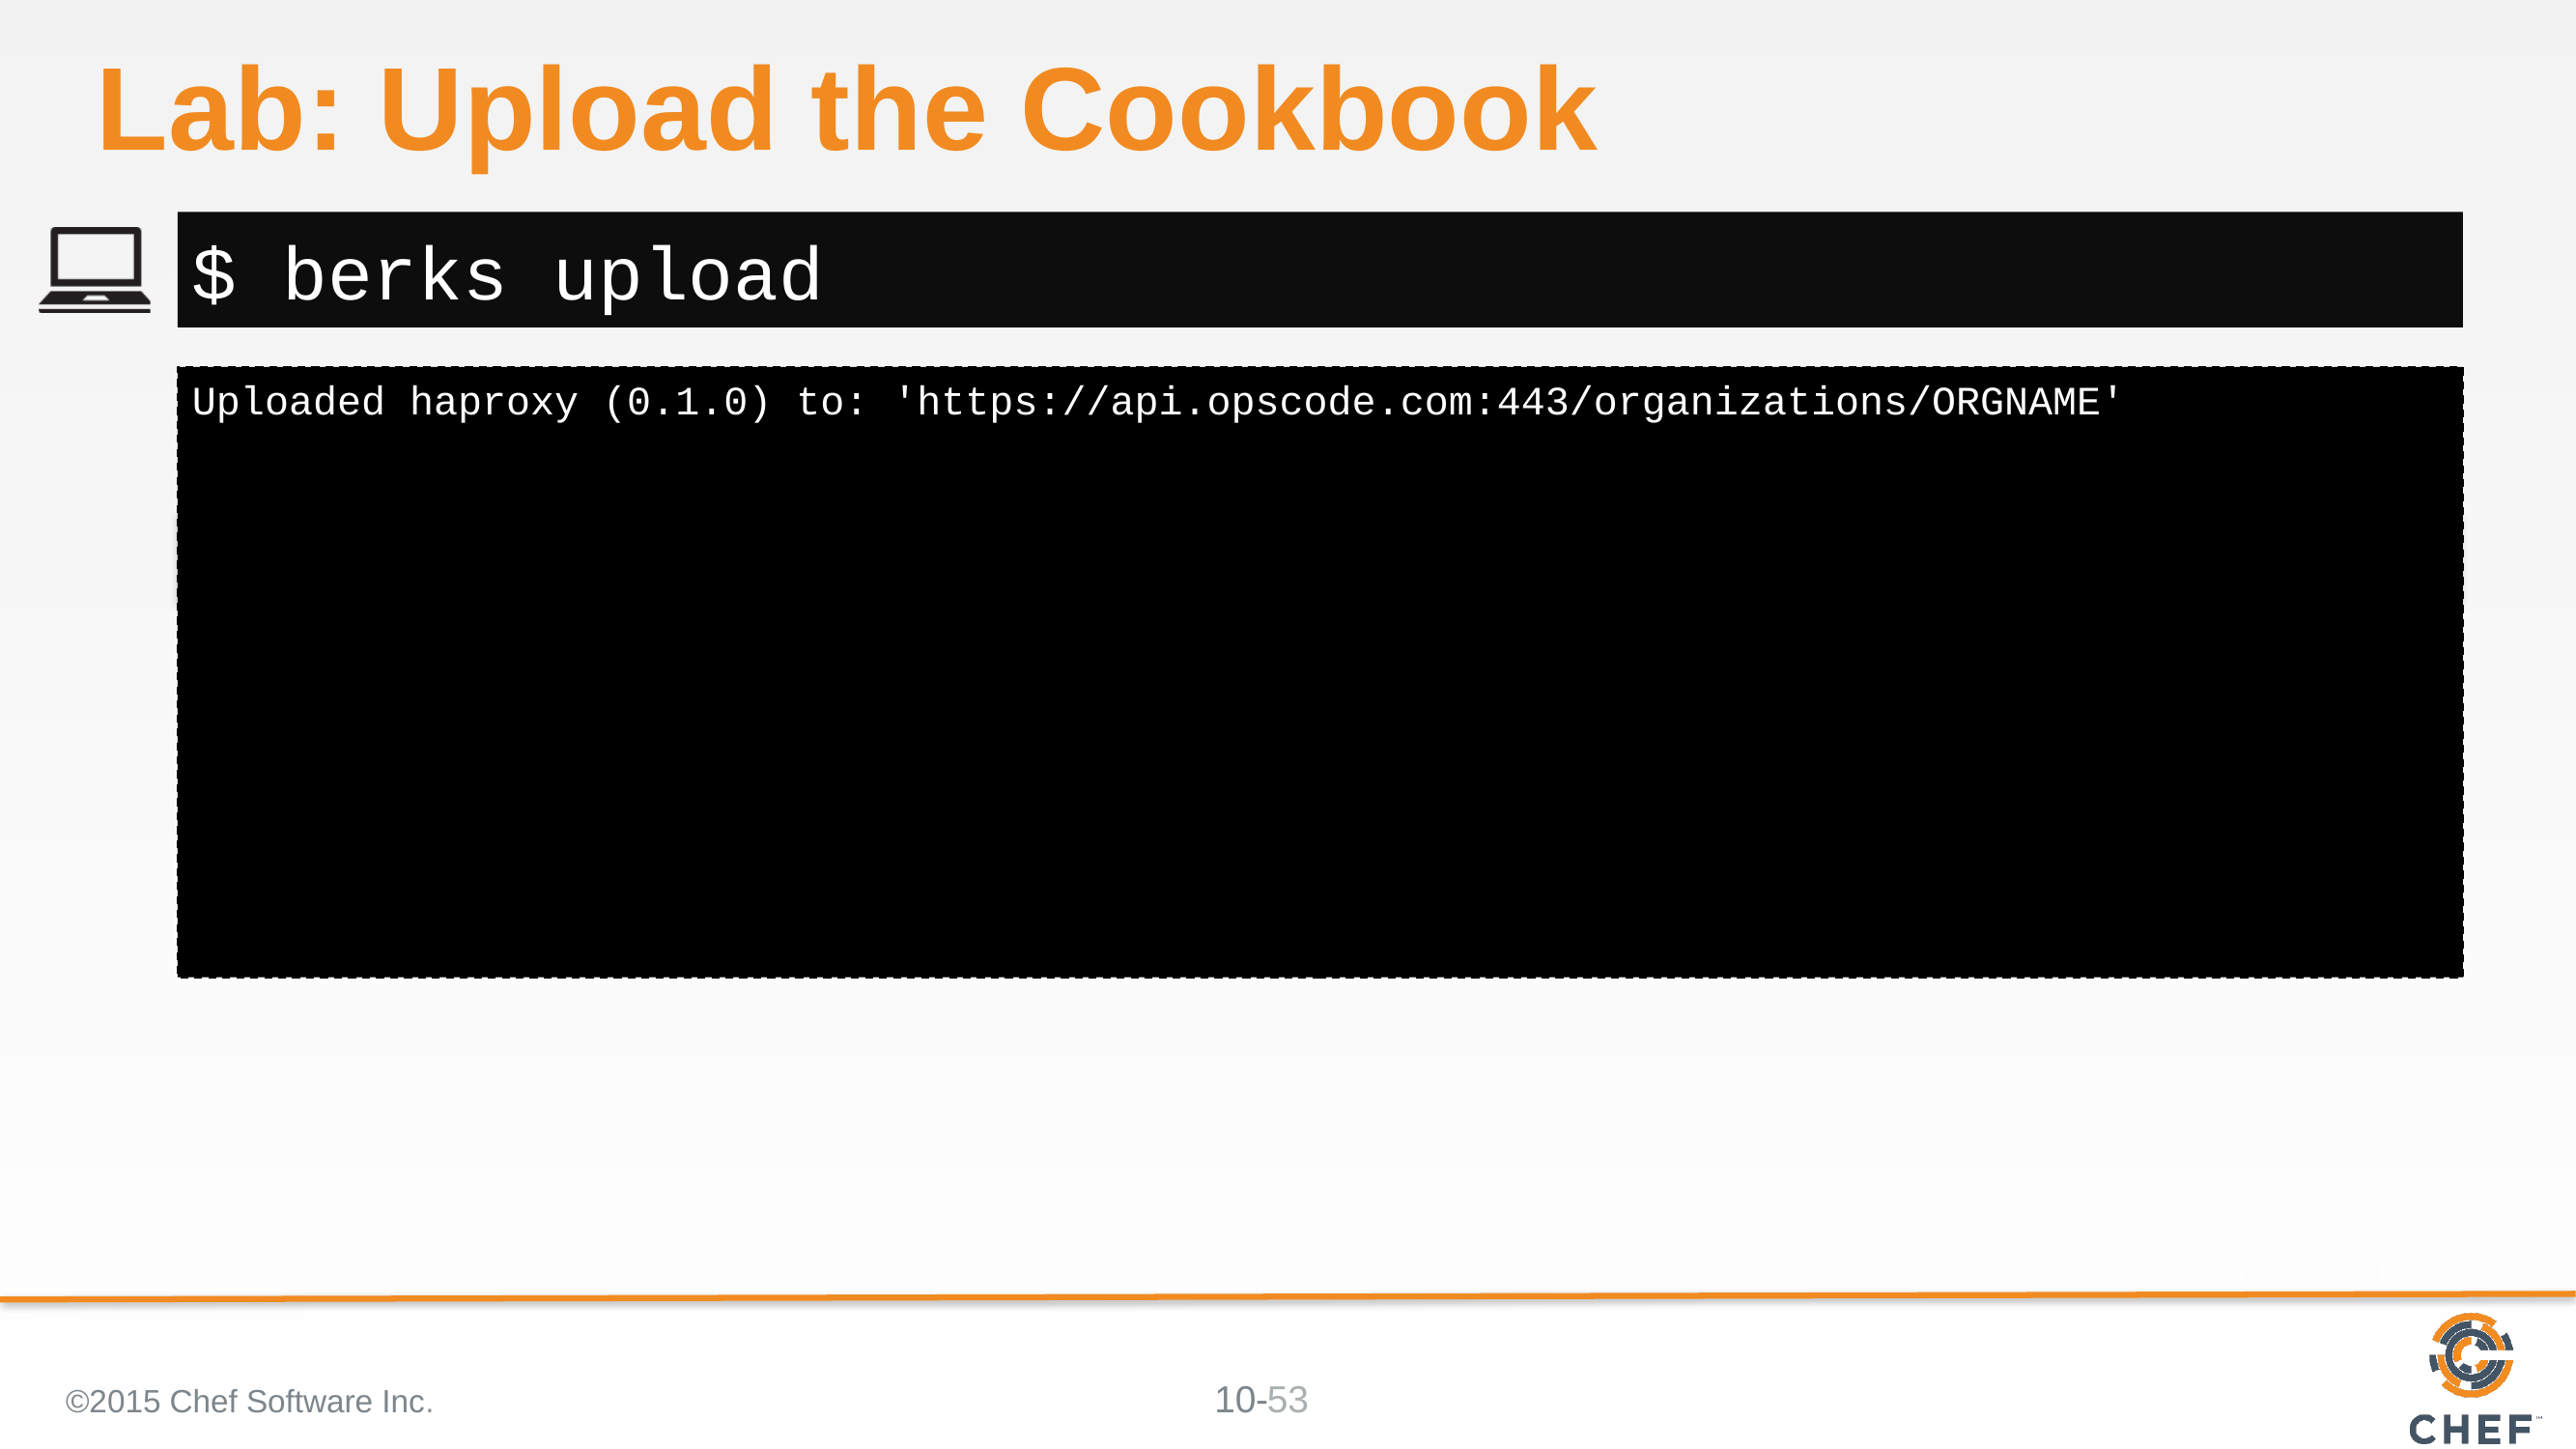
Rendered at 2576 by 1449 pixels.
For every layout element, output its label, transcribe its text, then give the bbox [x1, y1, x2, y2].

title Lab: Upload the Cookbook [96, 48, 2463, 180]
slide_number 53 [998, 1359, 1578, 1437]
footer ©2015 Chef Software Inc. [51, 1359, 952, 1440]
picture [2399, 1297, 2550, 1449]
list $ berks upload [177, 212, 2463, 327]
list Uploaded haproxy (0.1.0) to: 'https://api.opscode.com:443/organizations/ORGNAME' [177, 366, 2464, 979]
